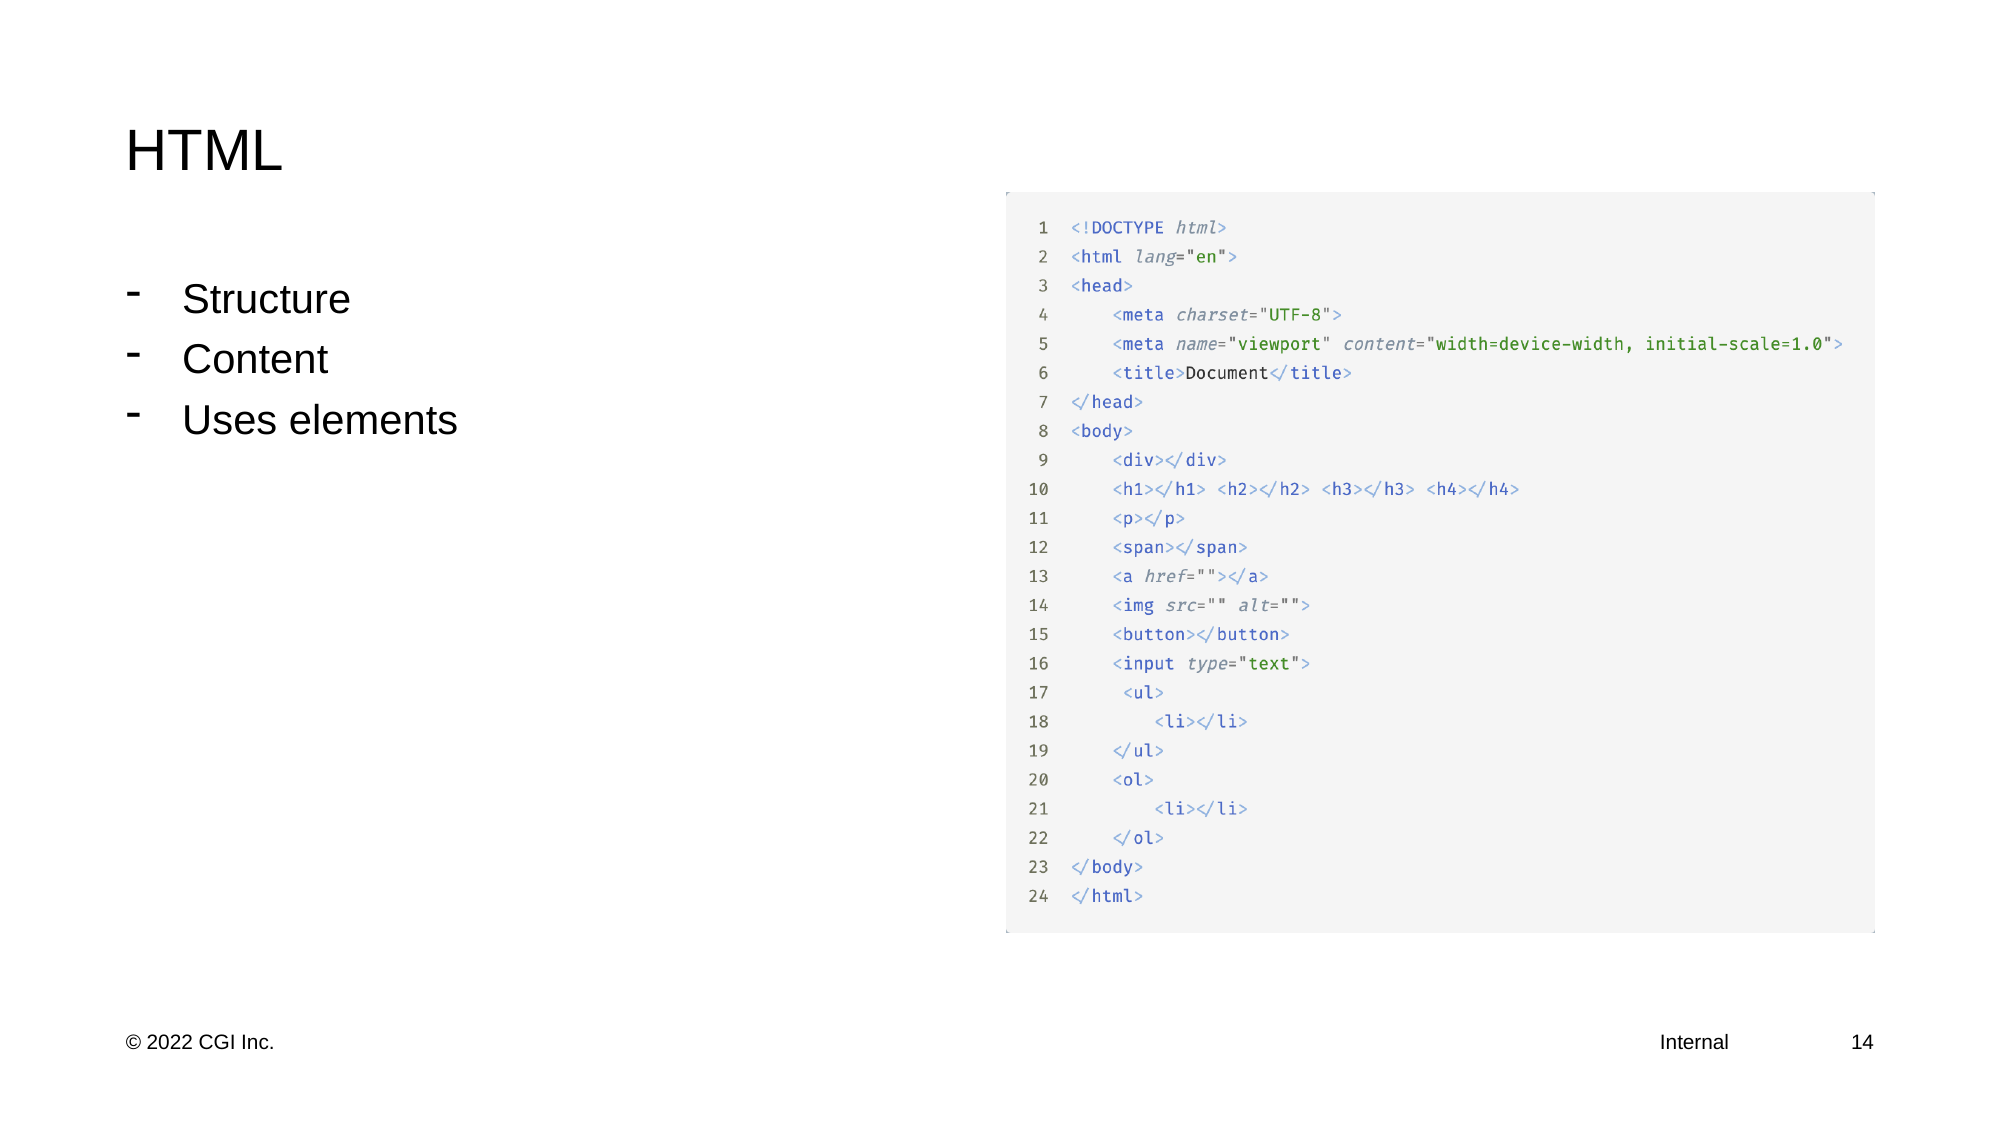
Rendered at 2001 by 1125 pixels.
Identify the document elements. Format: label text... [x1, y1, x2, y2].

slide_number 14 [1831, 1027, 1875, 1056]
picture [1005, 192, 1875, 933]
title HTML [125, 112, 882, 215]
list Structure Content Uses elements [125, 271, 882, 1000]
